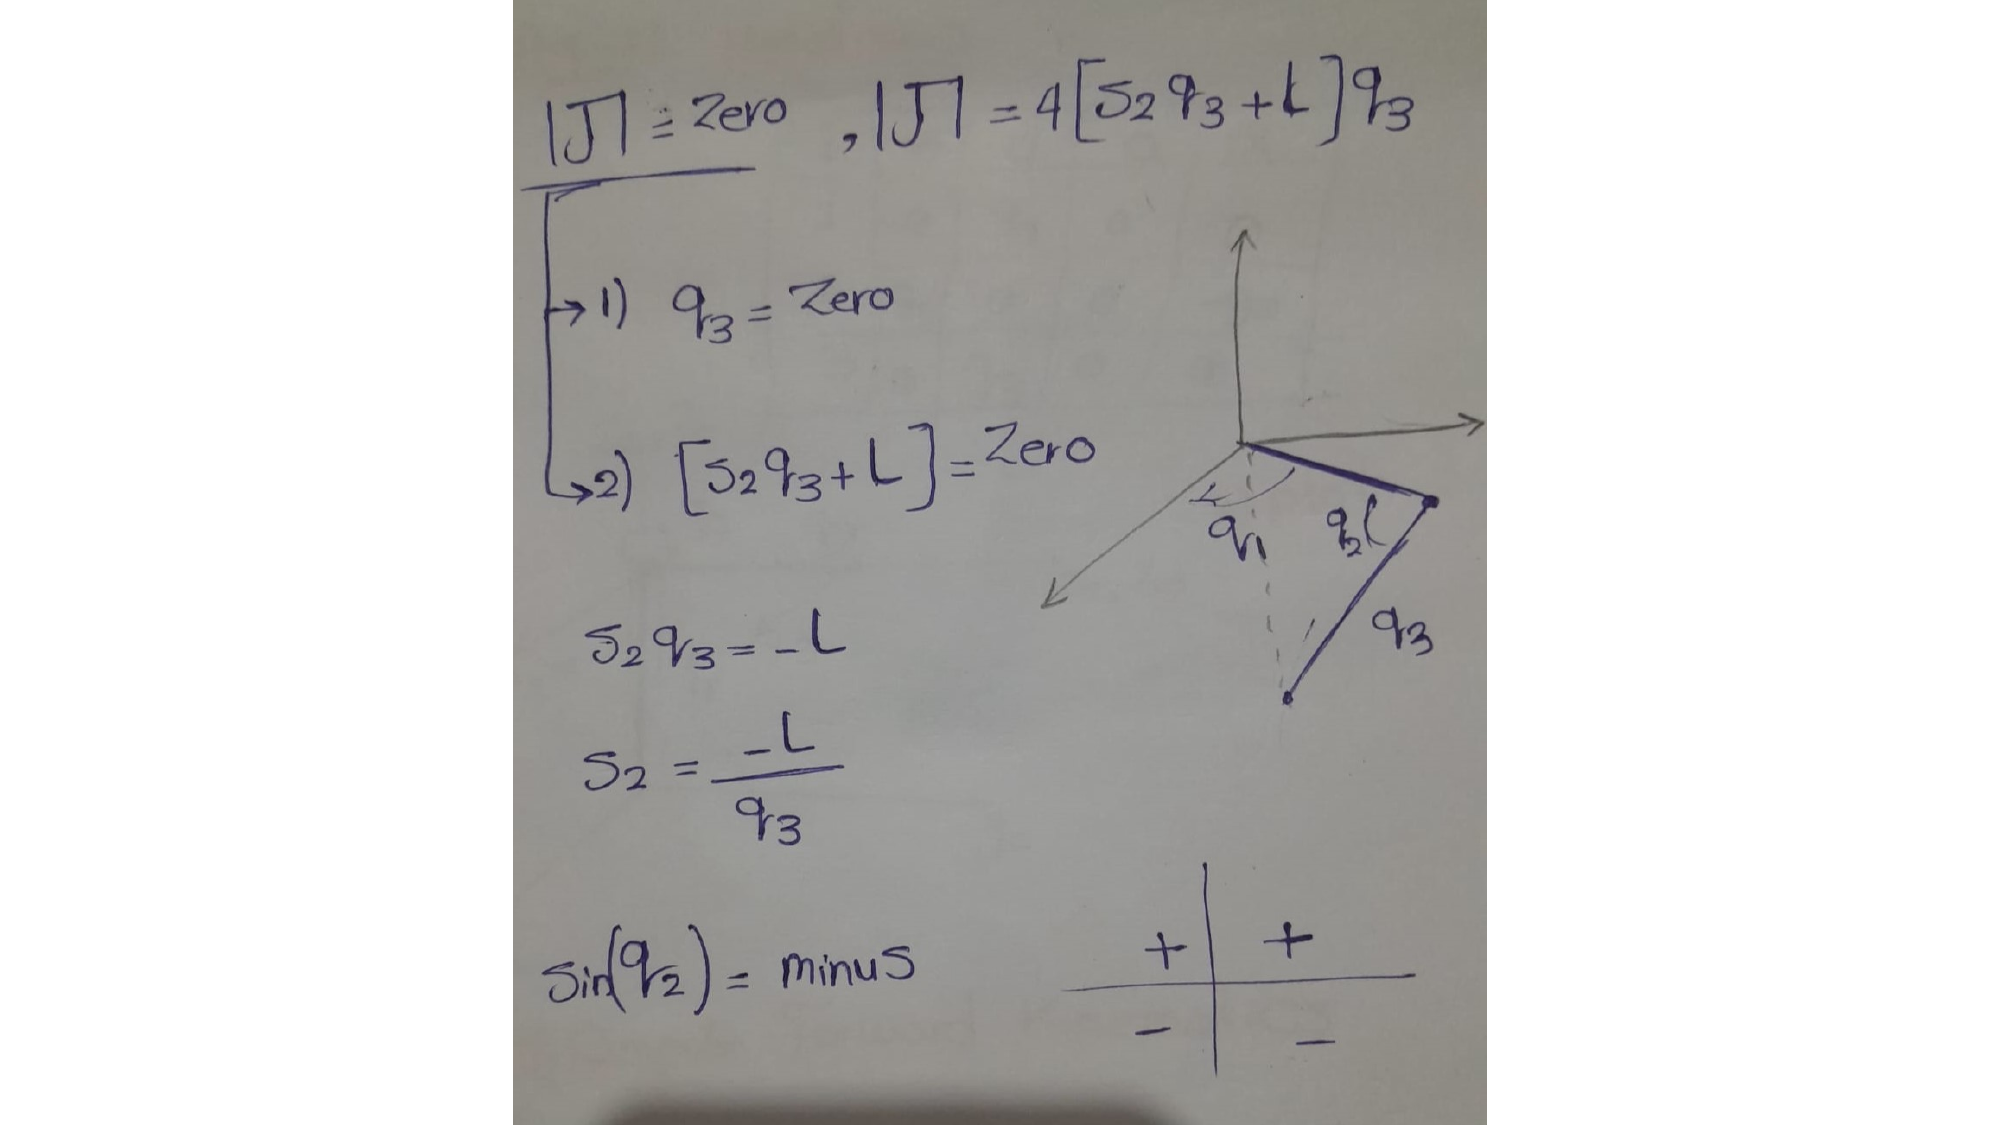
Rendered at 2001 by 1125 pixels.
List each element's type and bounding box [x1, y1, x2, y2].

picture [513, 0, 1487, 1125]
